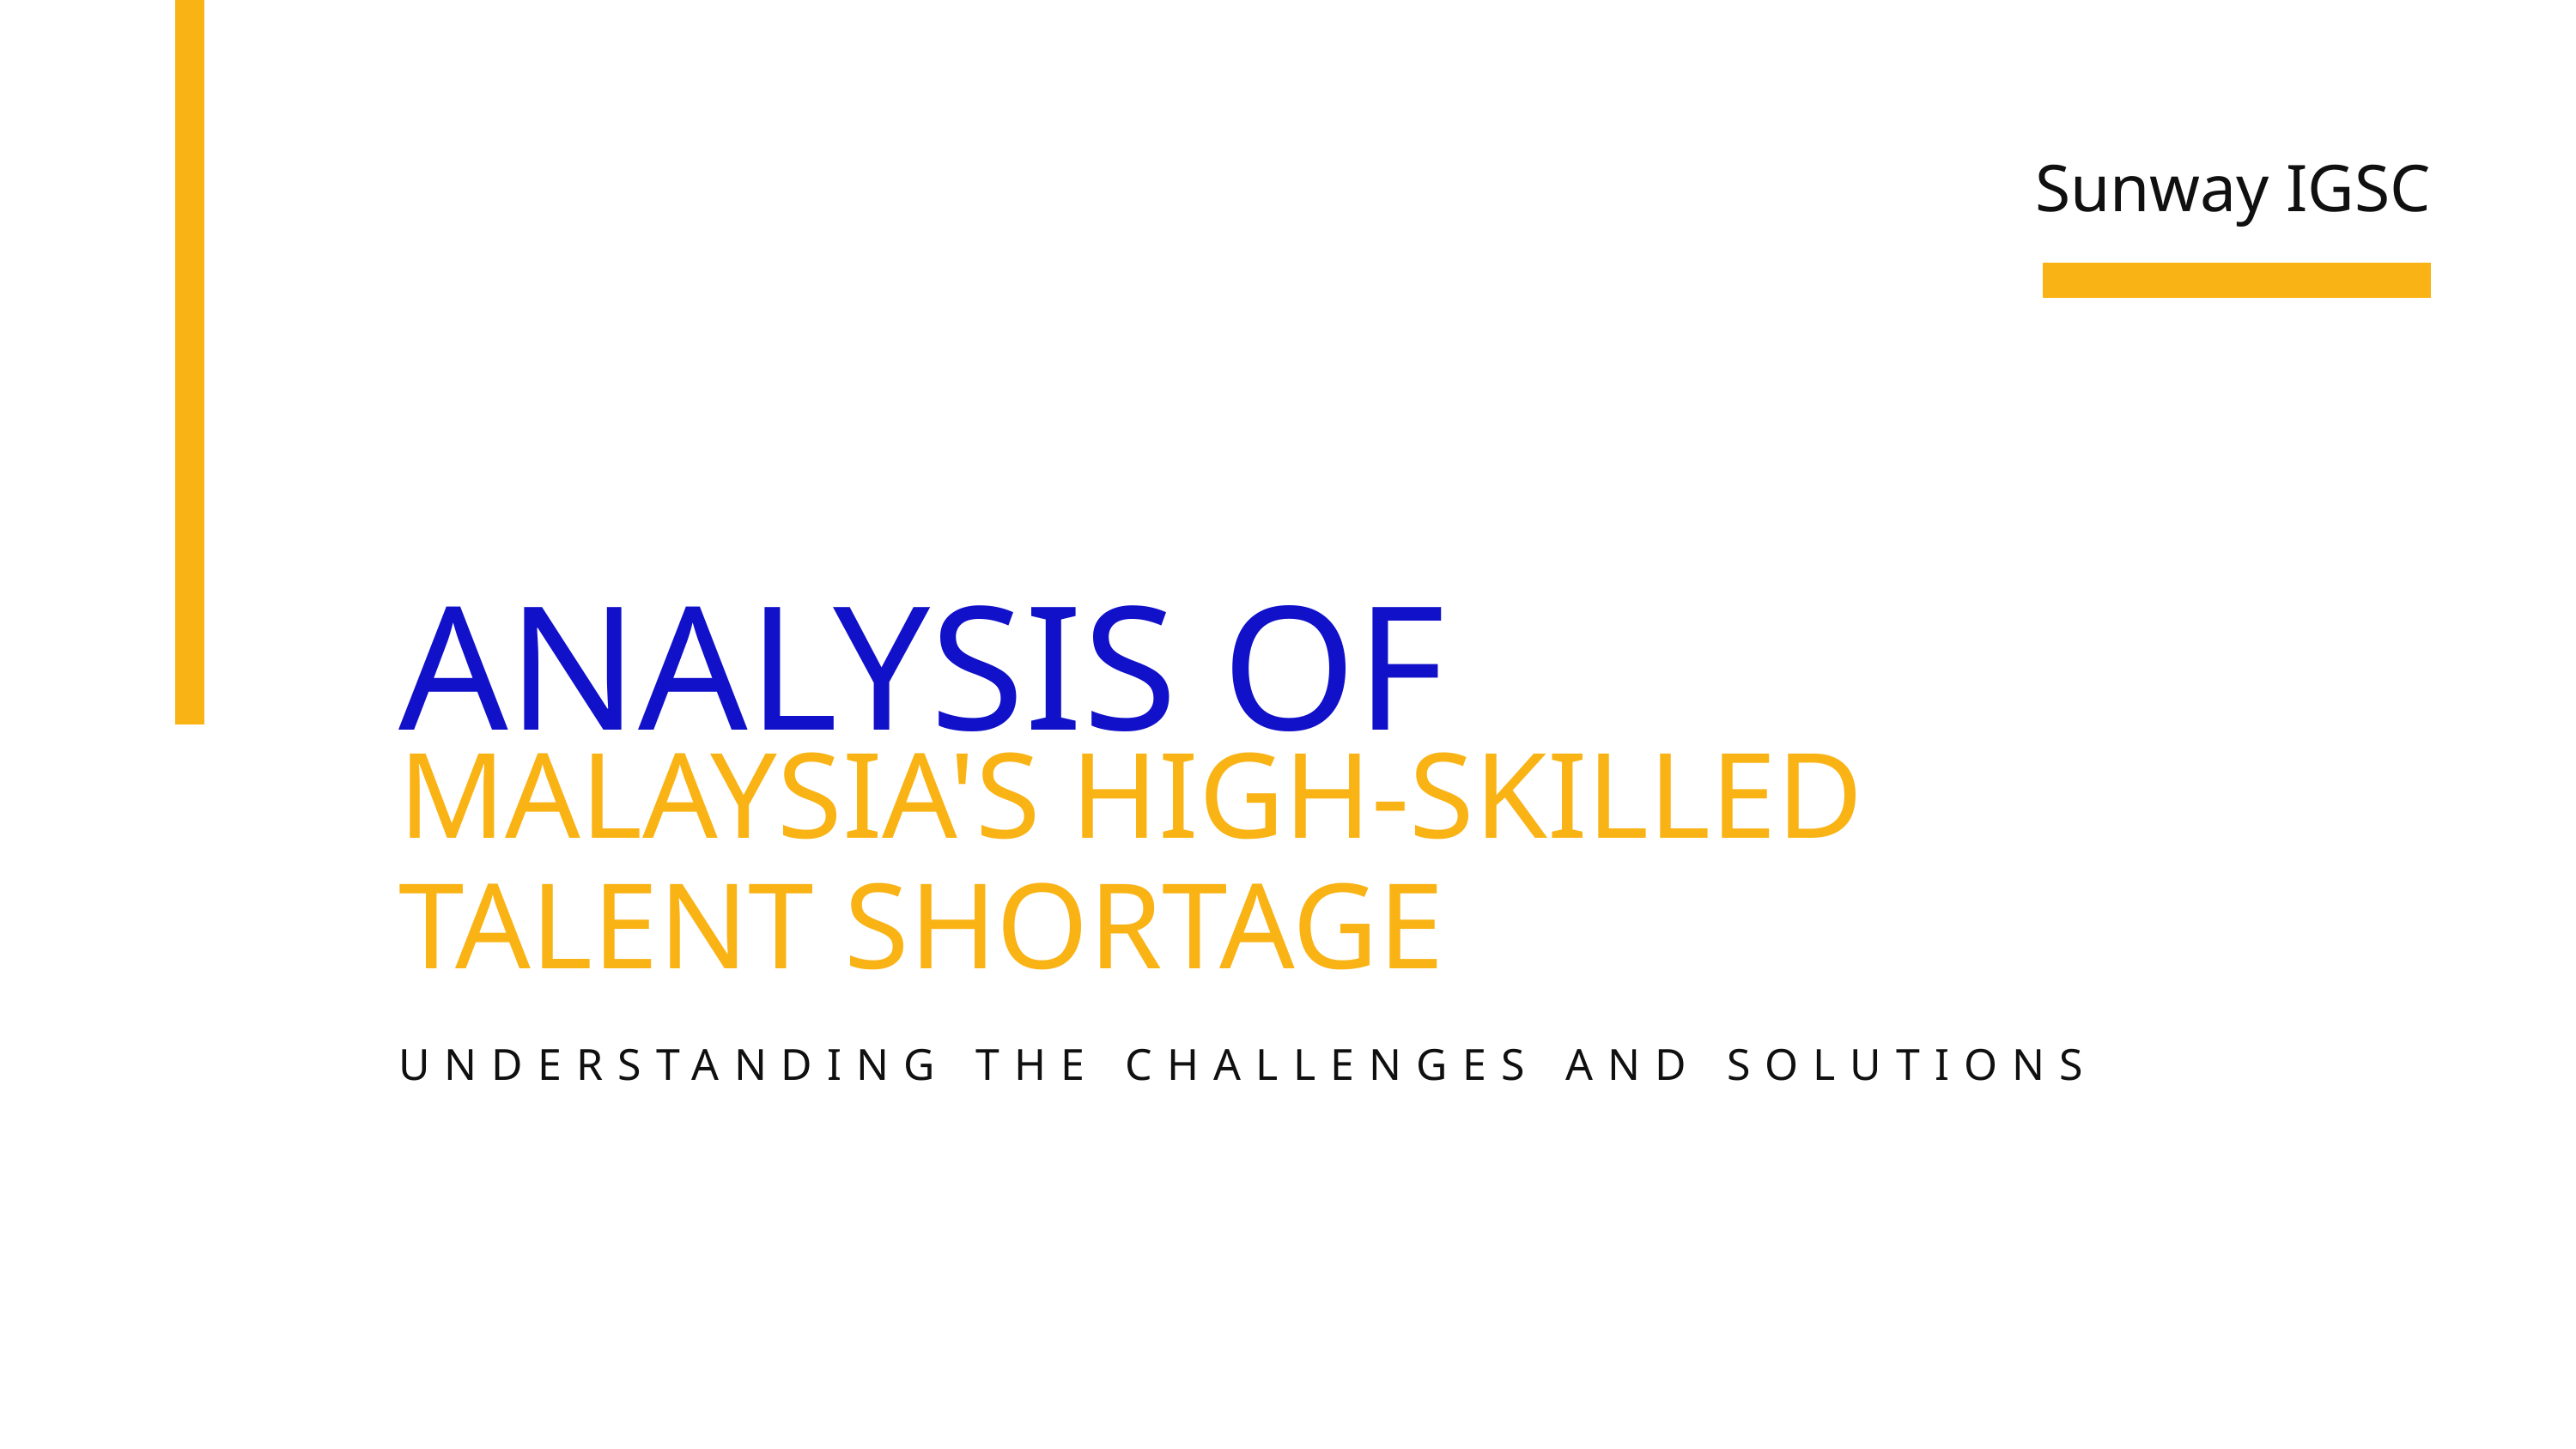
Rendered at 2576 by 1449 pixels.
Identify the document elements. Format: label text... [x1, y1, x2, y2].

text_box MALAYSIA'S HIGH-SKILLED TALENT SHORTAGE [398, 732, 2185, 992]
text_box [2042, 262, 2432, 298]
text_box Sunway IGSC [1939, 134, 2432, 225]
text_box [174, 0, 205, 724]
text_box ANALYSIS OF [398, 575, 1707, 732]
text_box UNDERSTANDING THE CHALLENGES AND SOLUTIONS [398, 1028, 2237, 1089]
